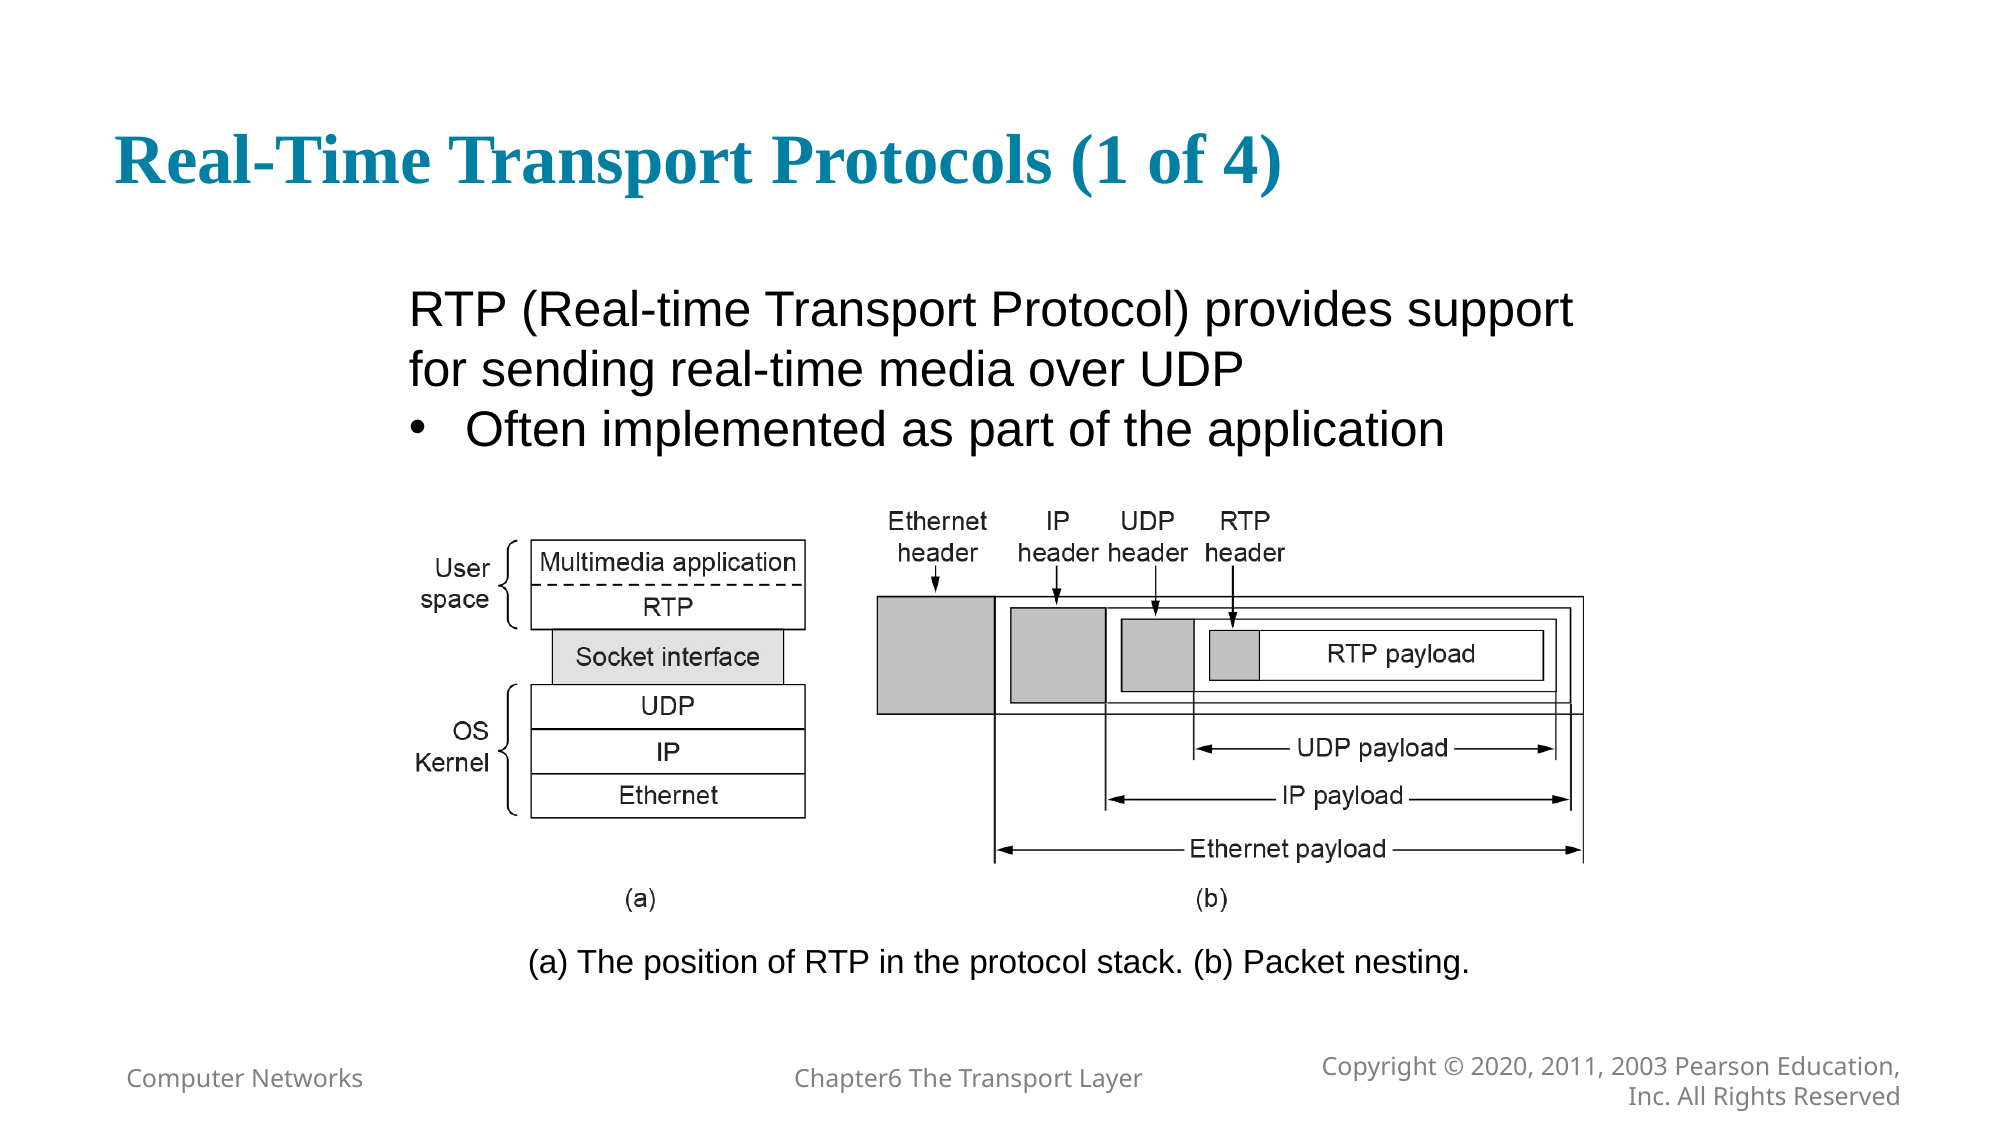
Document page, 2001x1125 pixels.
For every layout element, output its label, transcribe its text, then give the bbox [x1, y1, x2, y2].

title Real-Time Transport Protocols (1 of 4) [99, 37, 1900, 213]
picture [416, 511, 1584, 913]
text_box RTP (Real-time Transport Protocol) provides support for sending real-time media over UDP Often implemented as part of the application [394, 268, 1624, 464]
list (a) The position of RTP in the protocol stack. (b) Packet nesting. [99, 828, 1900, 996]
